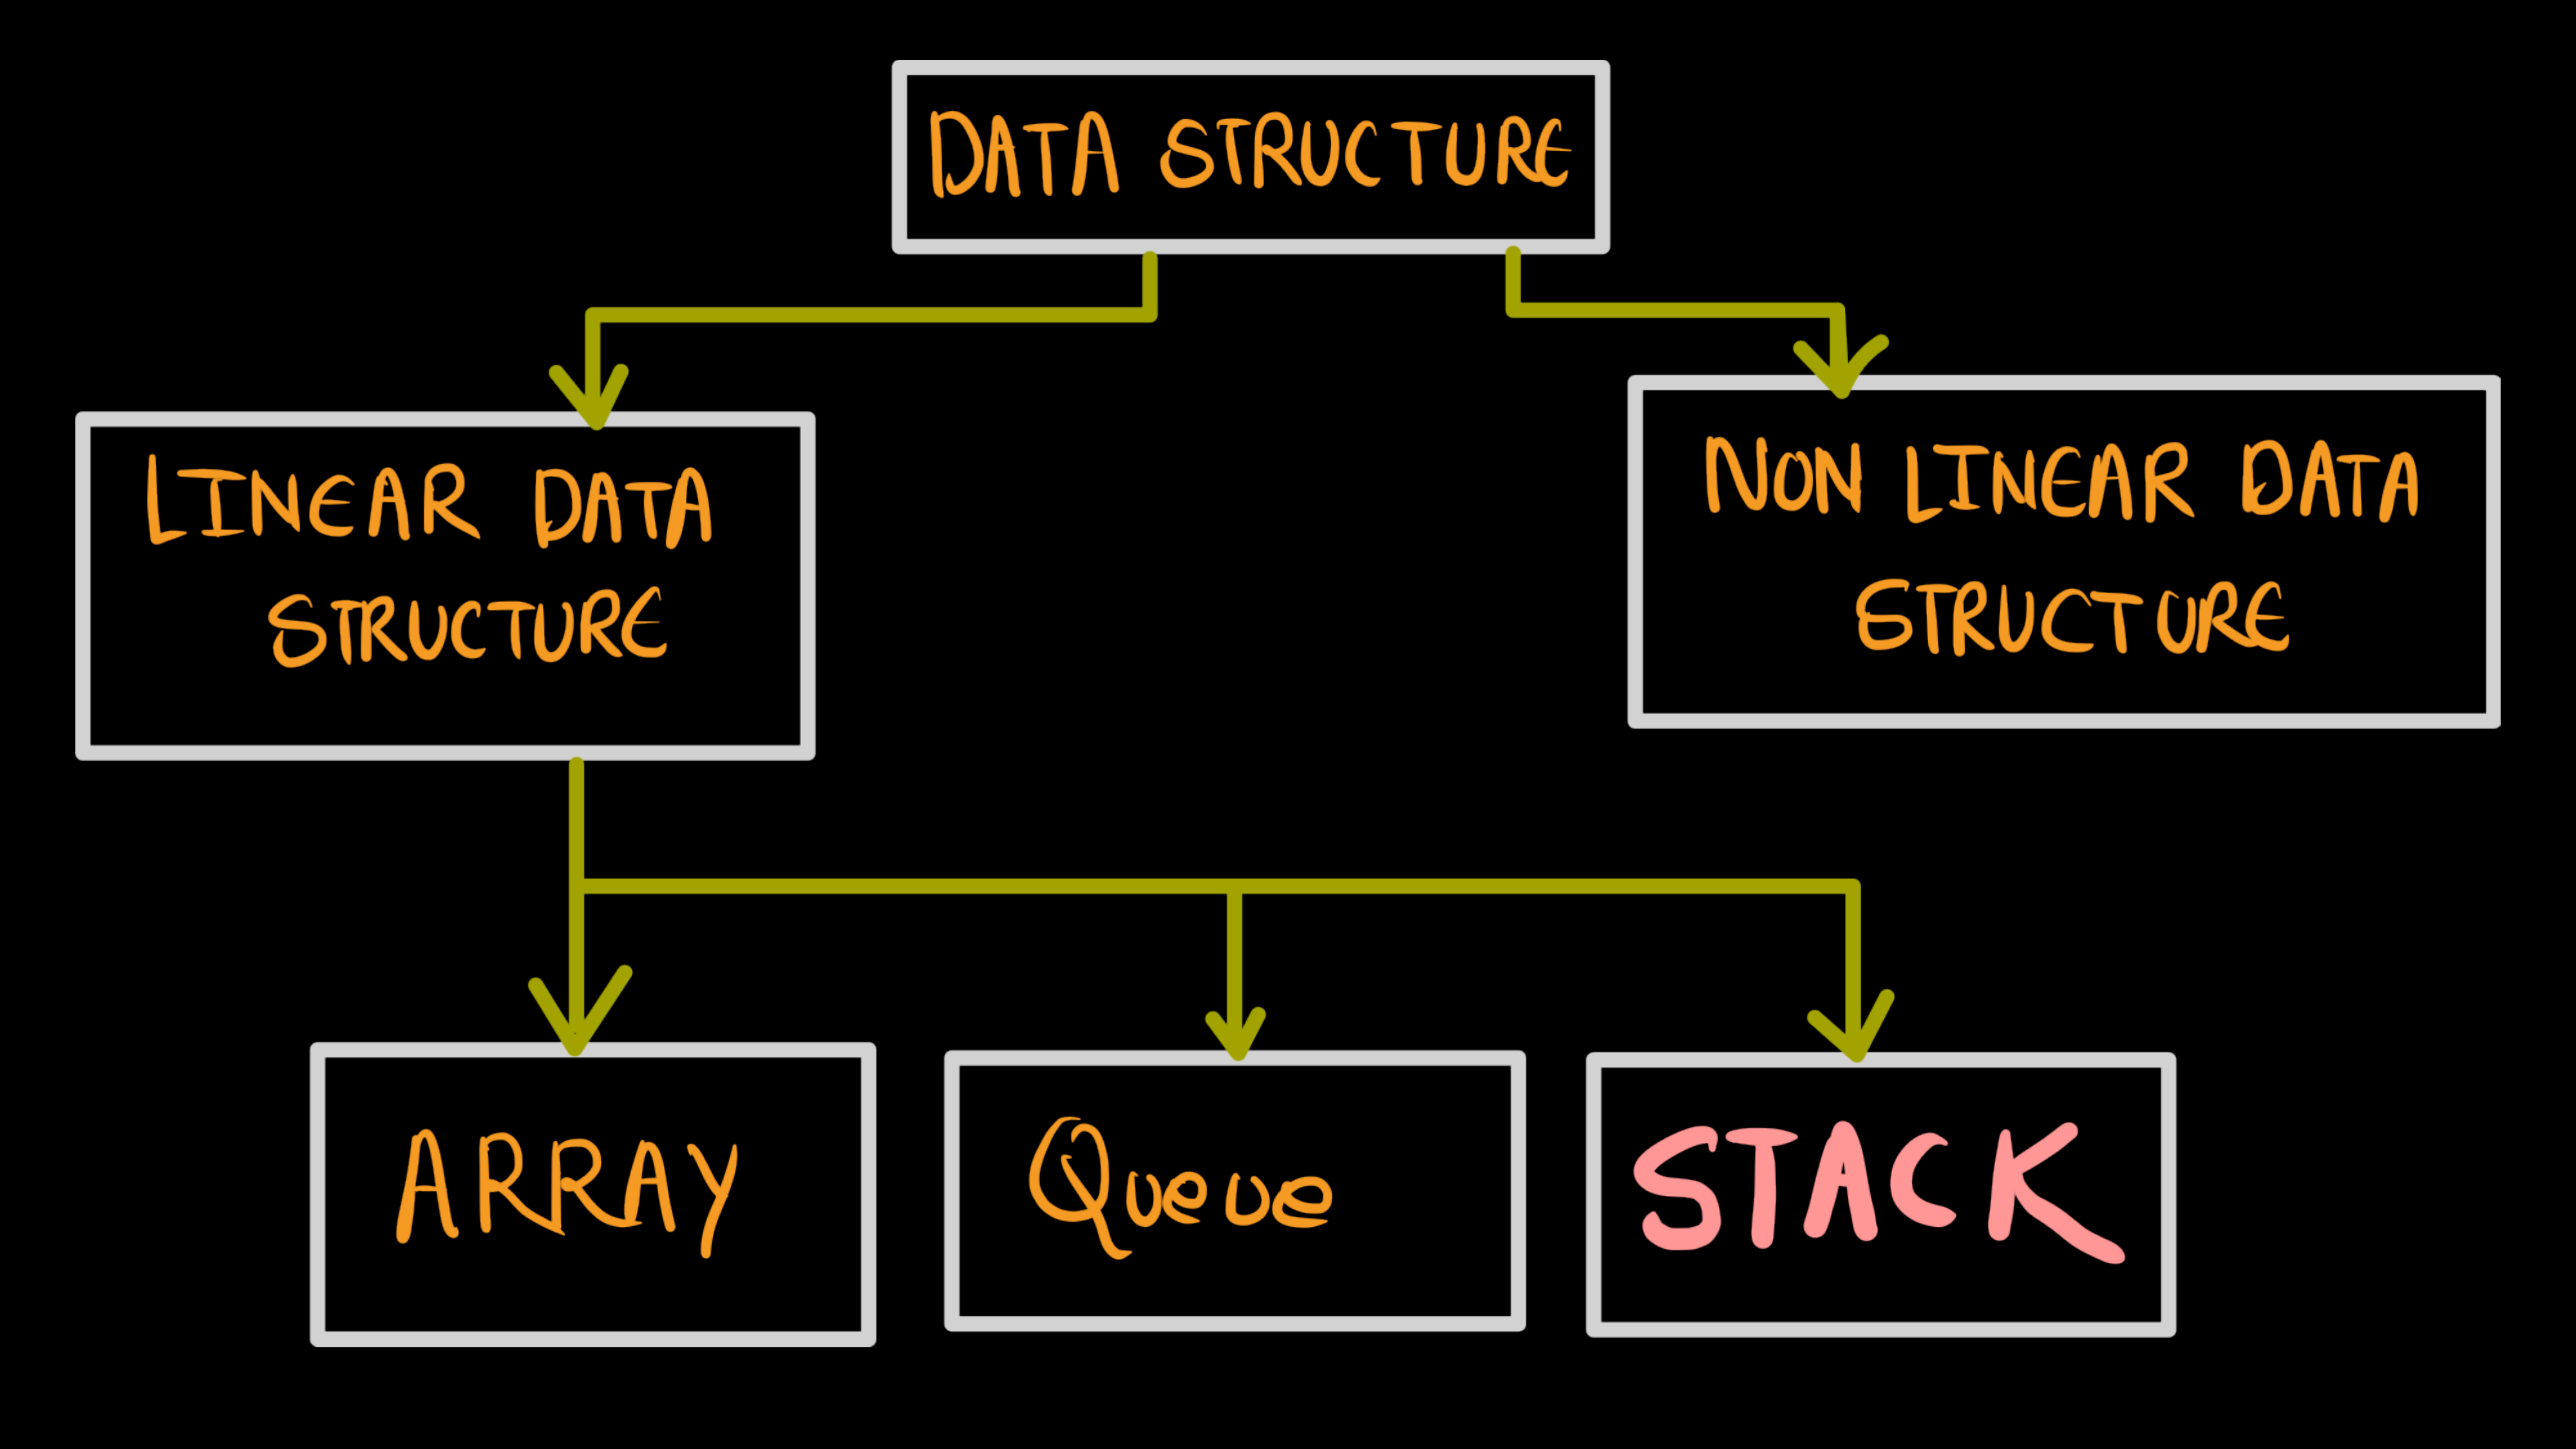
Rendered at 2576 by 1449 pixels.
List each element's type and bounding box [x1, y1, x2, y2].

picture [75, 60, 2501, 1347]
